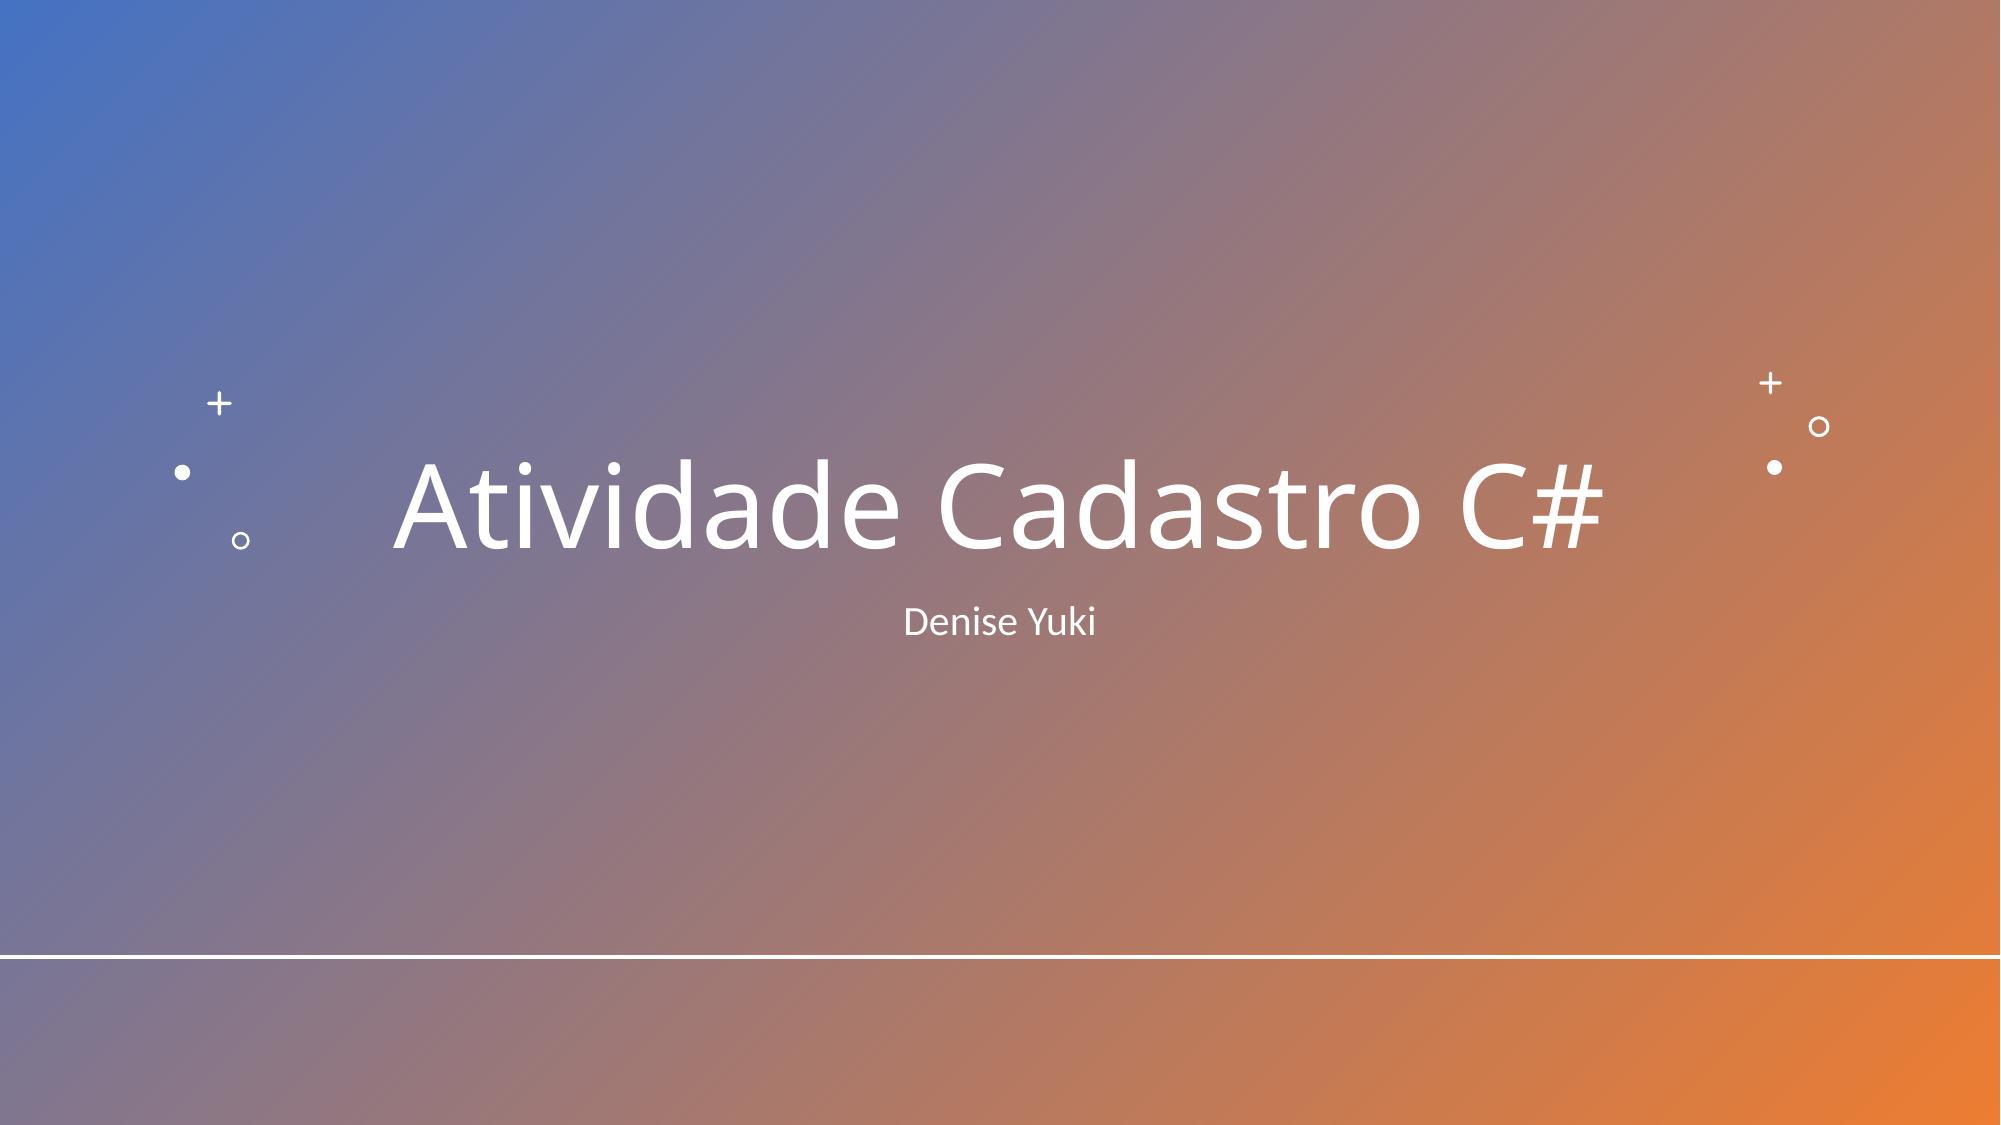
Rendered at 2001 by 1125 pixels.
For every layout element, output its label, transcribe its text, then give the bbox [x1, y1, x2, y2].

text_box [174, 464, 191, 481]
text_box [231, 531, 250, 550]
text_box [0, 959, 2000, 1125]
text_box [206, 390, 232, 416]
text_box [1767, 459, 1783, 475]
title Atividade Cadastro C# [249, 198, 1751, 582]
text_box [1808, 416, 1830, 438]
text_box [1759, 371, 1782, 395]
text_box [0, 0, 2000, 955]
subtitle Denise Yuki [249, 591, 1751, 809]
